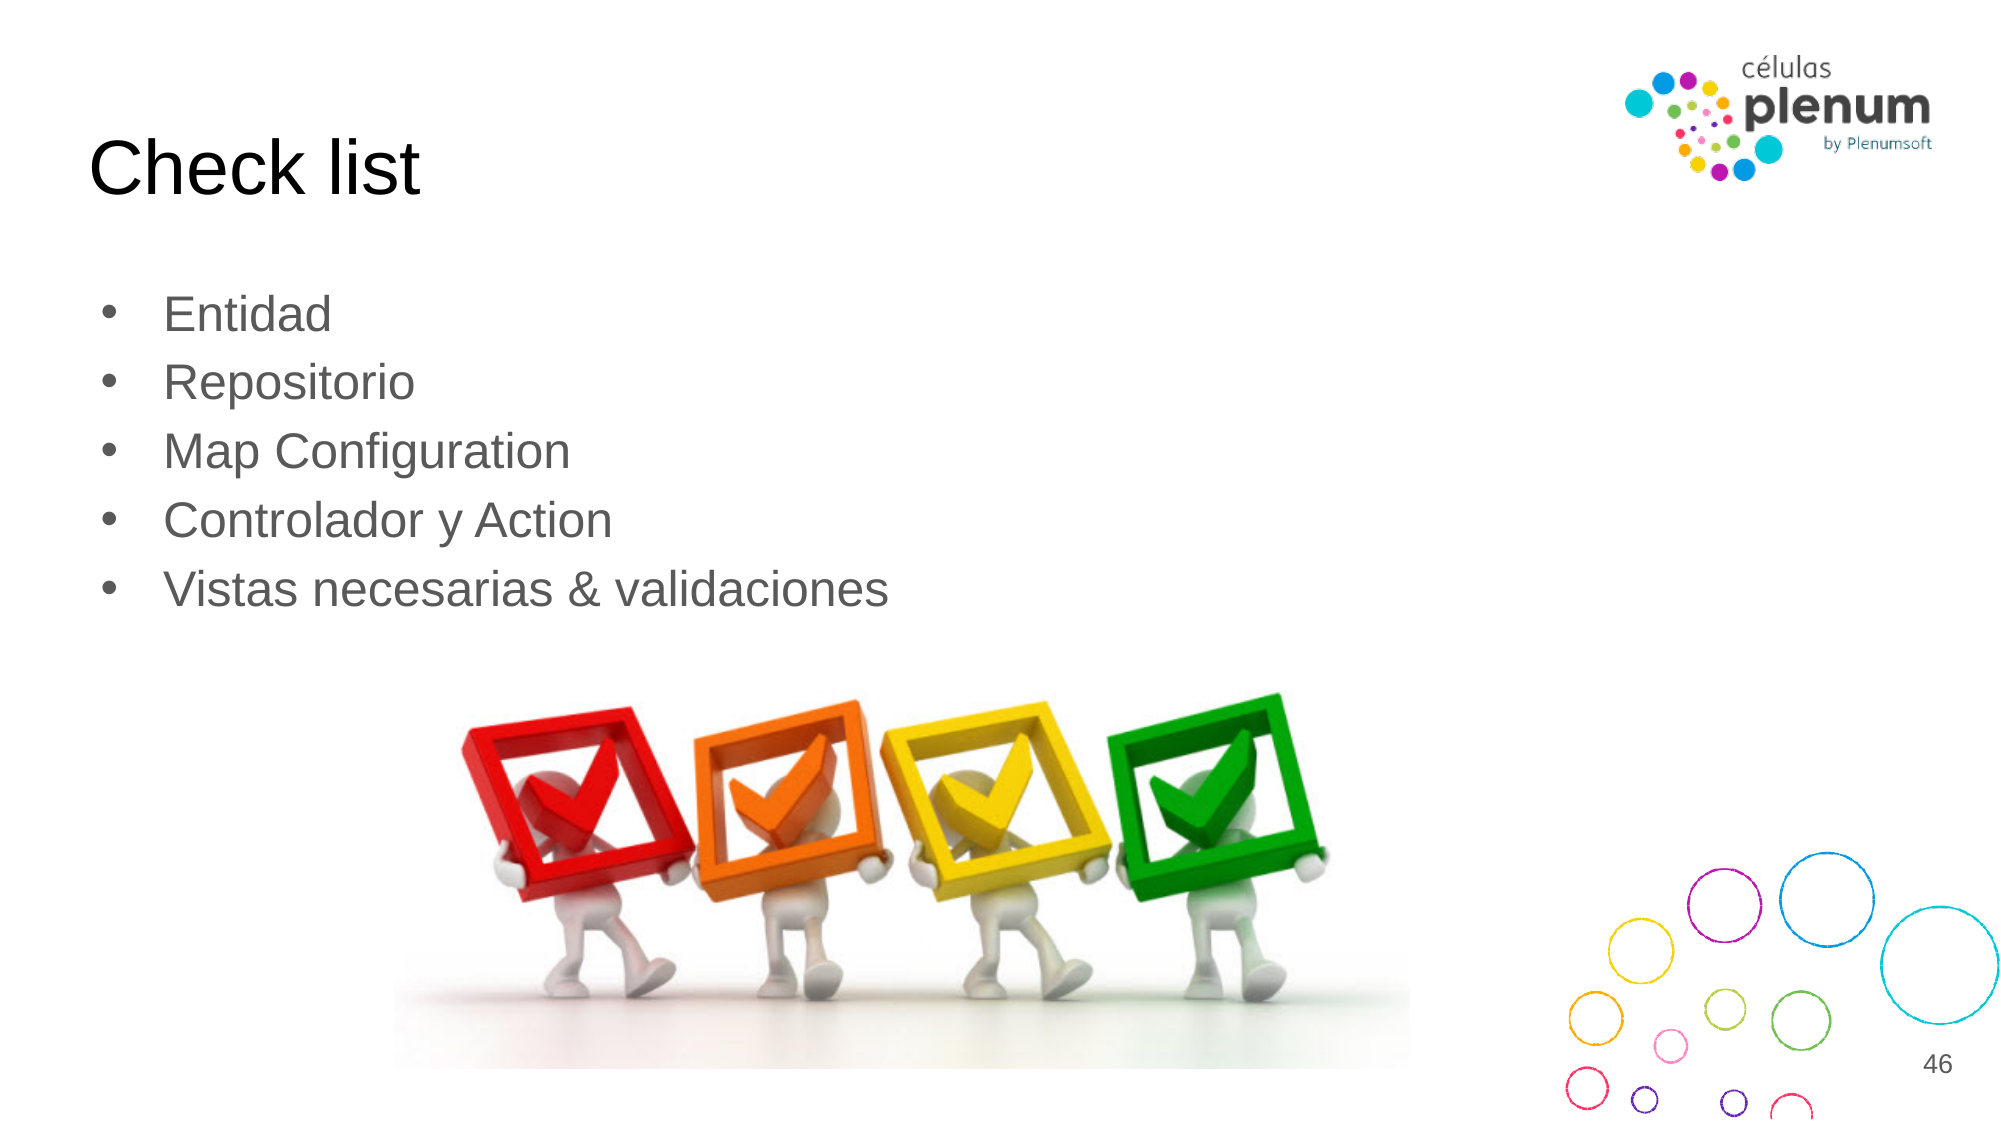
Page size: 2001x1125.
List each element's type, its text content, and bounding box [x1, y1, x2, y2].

list Entidad Repositorio Map Configuration Controlador y Action Vistas necesarias & validaciones [68, 252, 1932, 1000]
picture [1625, 54, 1933, 181]
title Check list [68, 97, 1932, 223]
picture [393, 627, 1411, 1069]
picture [1508, 847, 2000, 1125]
